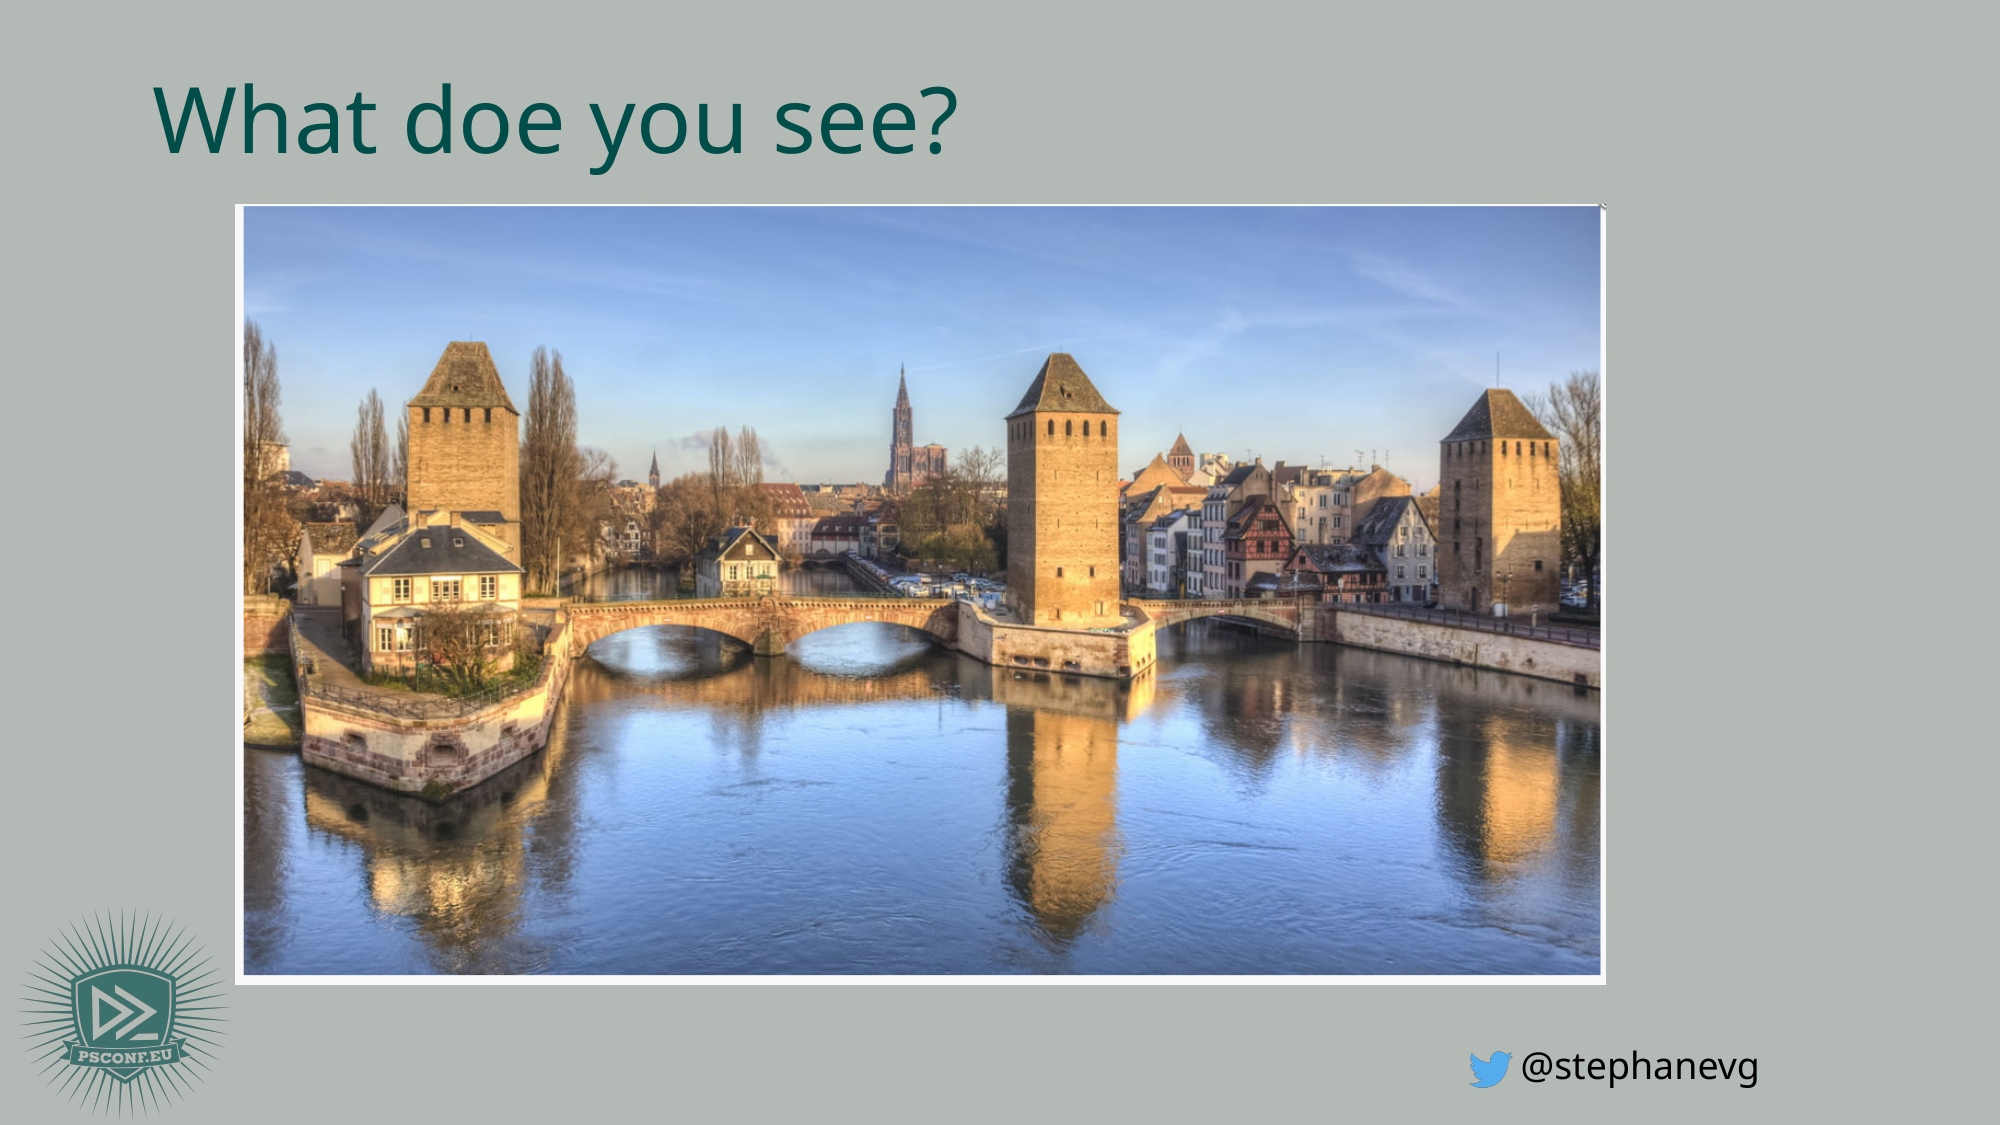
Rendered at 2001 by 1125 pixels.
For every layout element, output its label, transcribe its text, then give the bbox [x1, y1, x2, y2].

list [235, 204, 1606, 985]
picture [1458, 1037, 1523, 1103]
title What doe you see? [137, 59, 1863, 188]
footer @stephanevg [1505, 1037, 1863, 1098]
